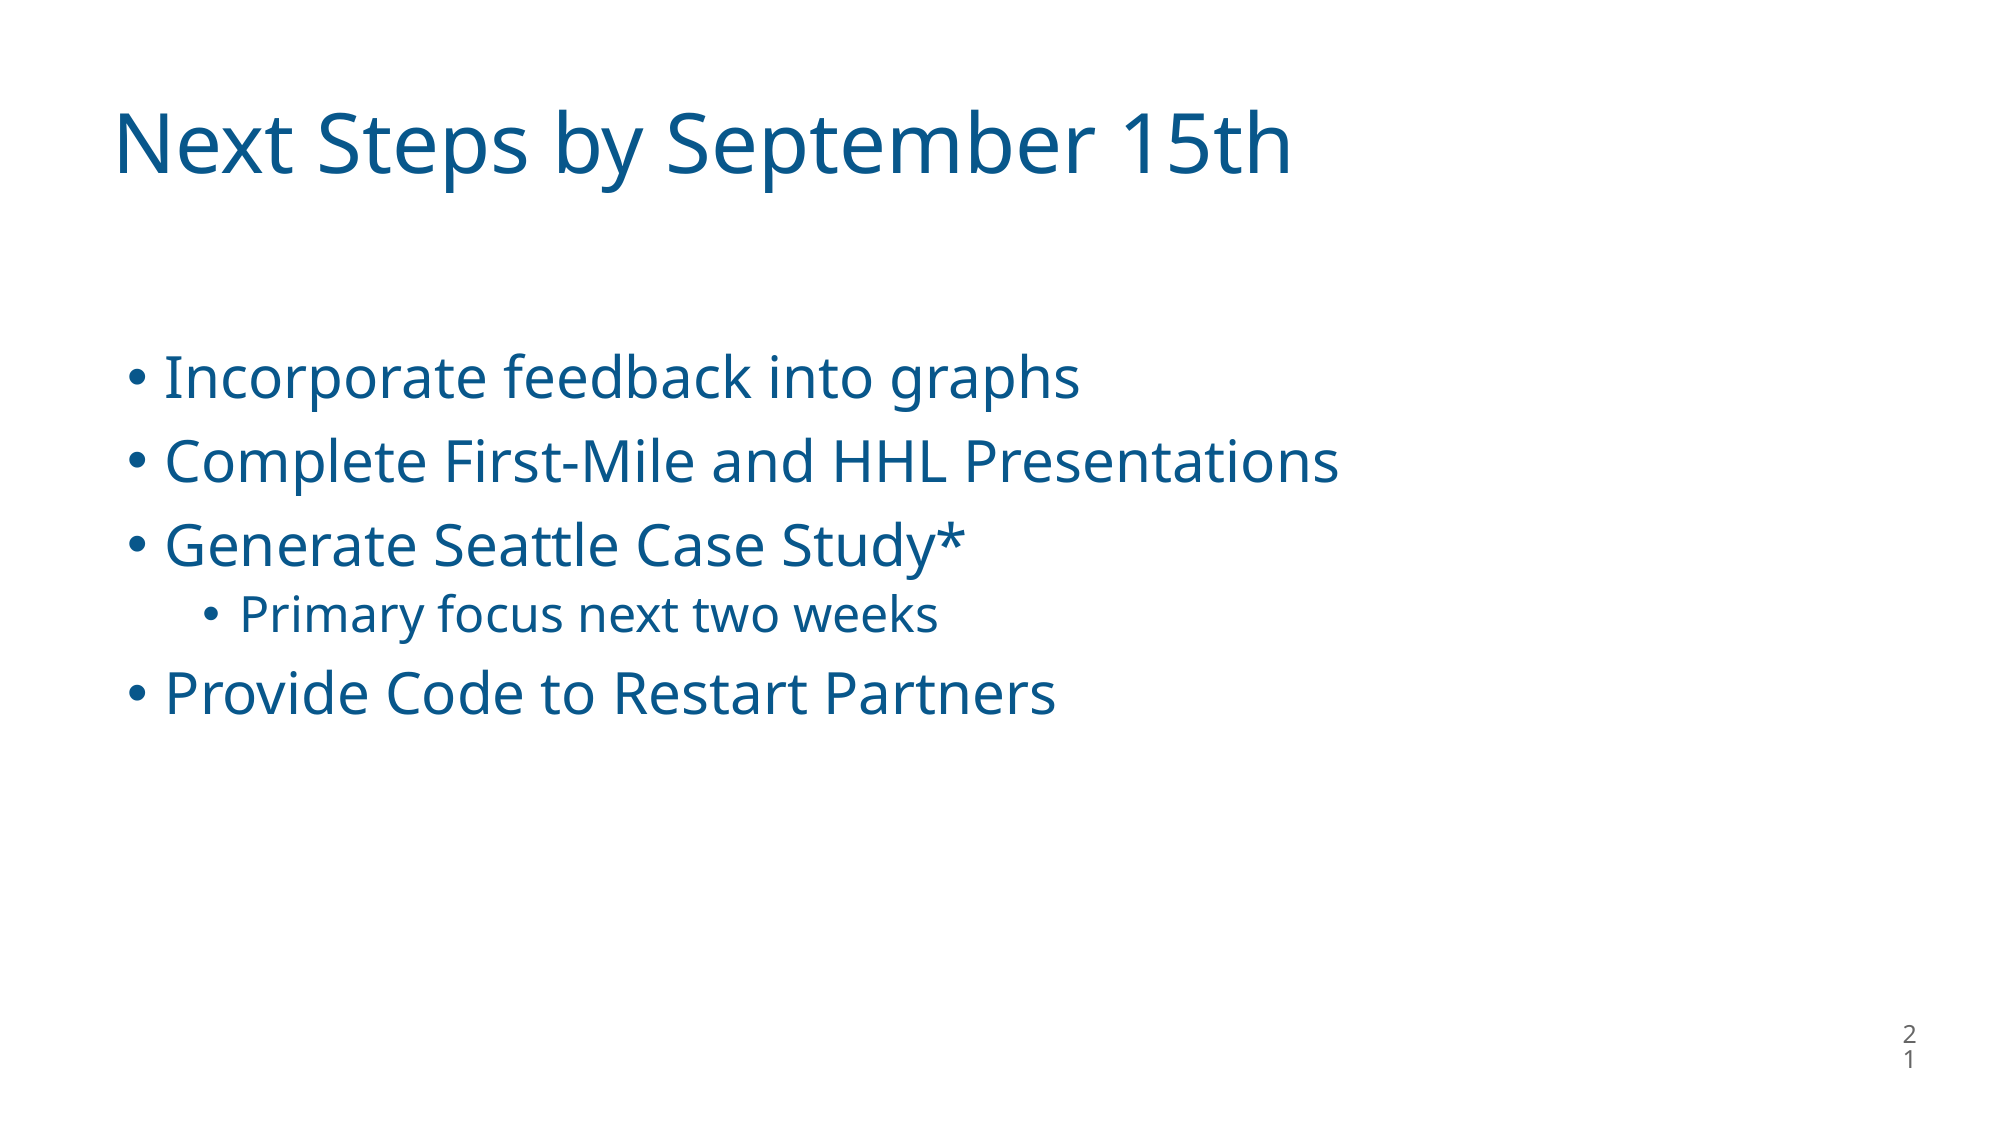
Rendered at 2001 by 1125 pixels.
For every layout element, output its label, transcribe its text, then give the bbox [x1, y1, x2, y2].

list Incorporate feedback into graphs Complete First-Mile and HHL Presentations Generate Seattle Case Study* Primary focus next two weeks Provide Code to Restart Partners [112, 249, 1888, 947]
title Next Steps by September 15th [112, 94, 1888, 249]
slide_number 21 [1887, 1012, 1944, 1058]
